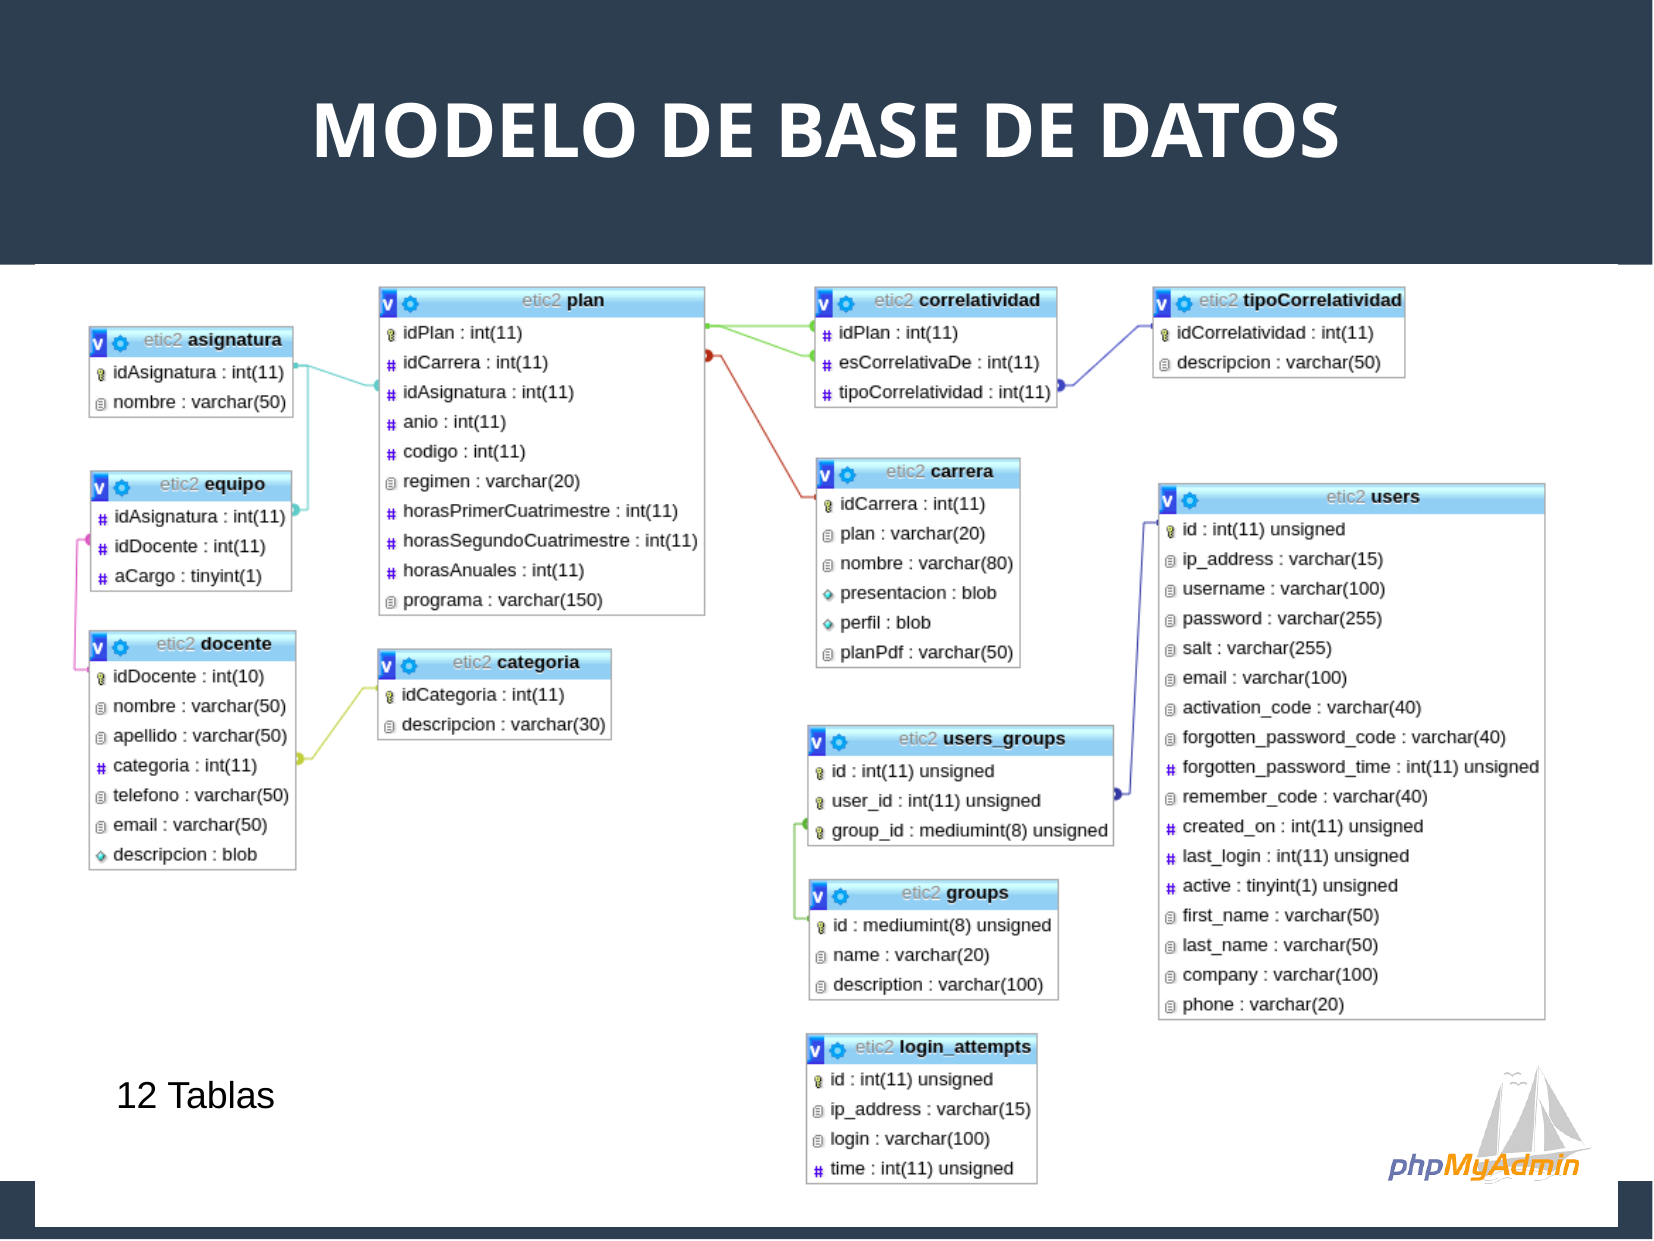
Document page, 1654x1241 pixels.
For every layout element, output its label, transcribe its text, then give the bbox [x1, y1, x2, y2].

picture [35, 264, 1618, 1227]
text_box MODELO DE BASE DE DATOS [58, 49, 1594, 206]
